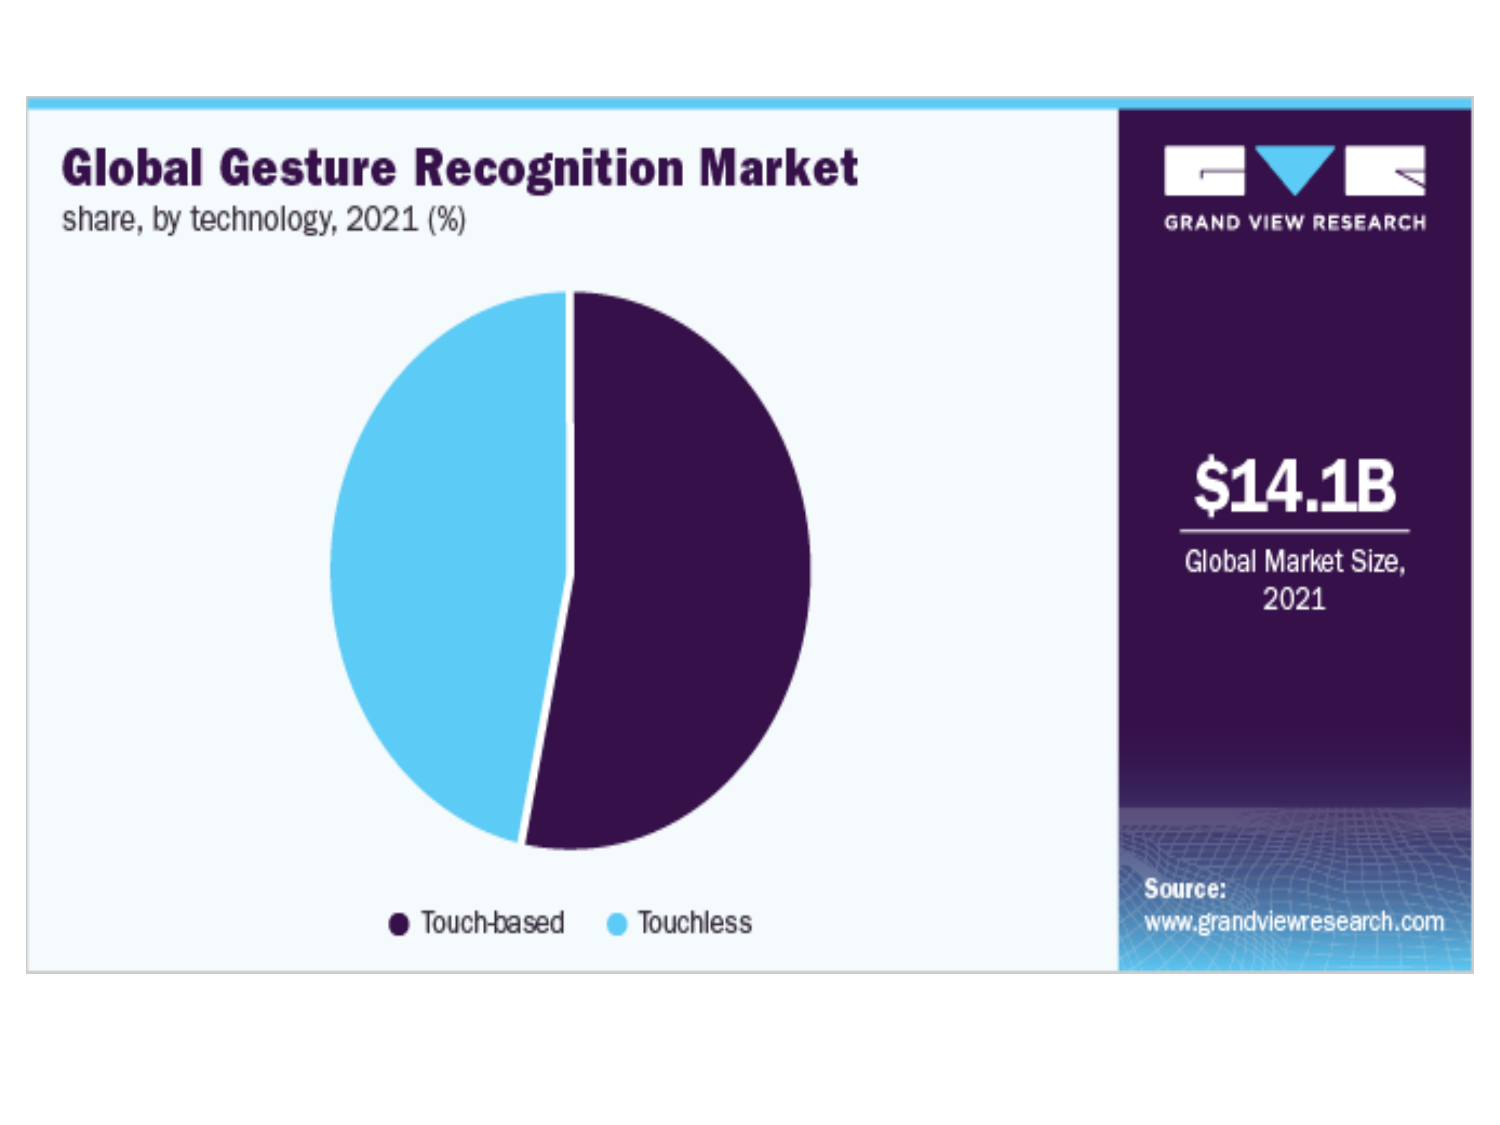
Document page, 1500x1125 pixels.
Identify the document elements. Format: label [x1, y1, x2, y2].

picture [26, 96, 1474, 974]
